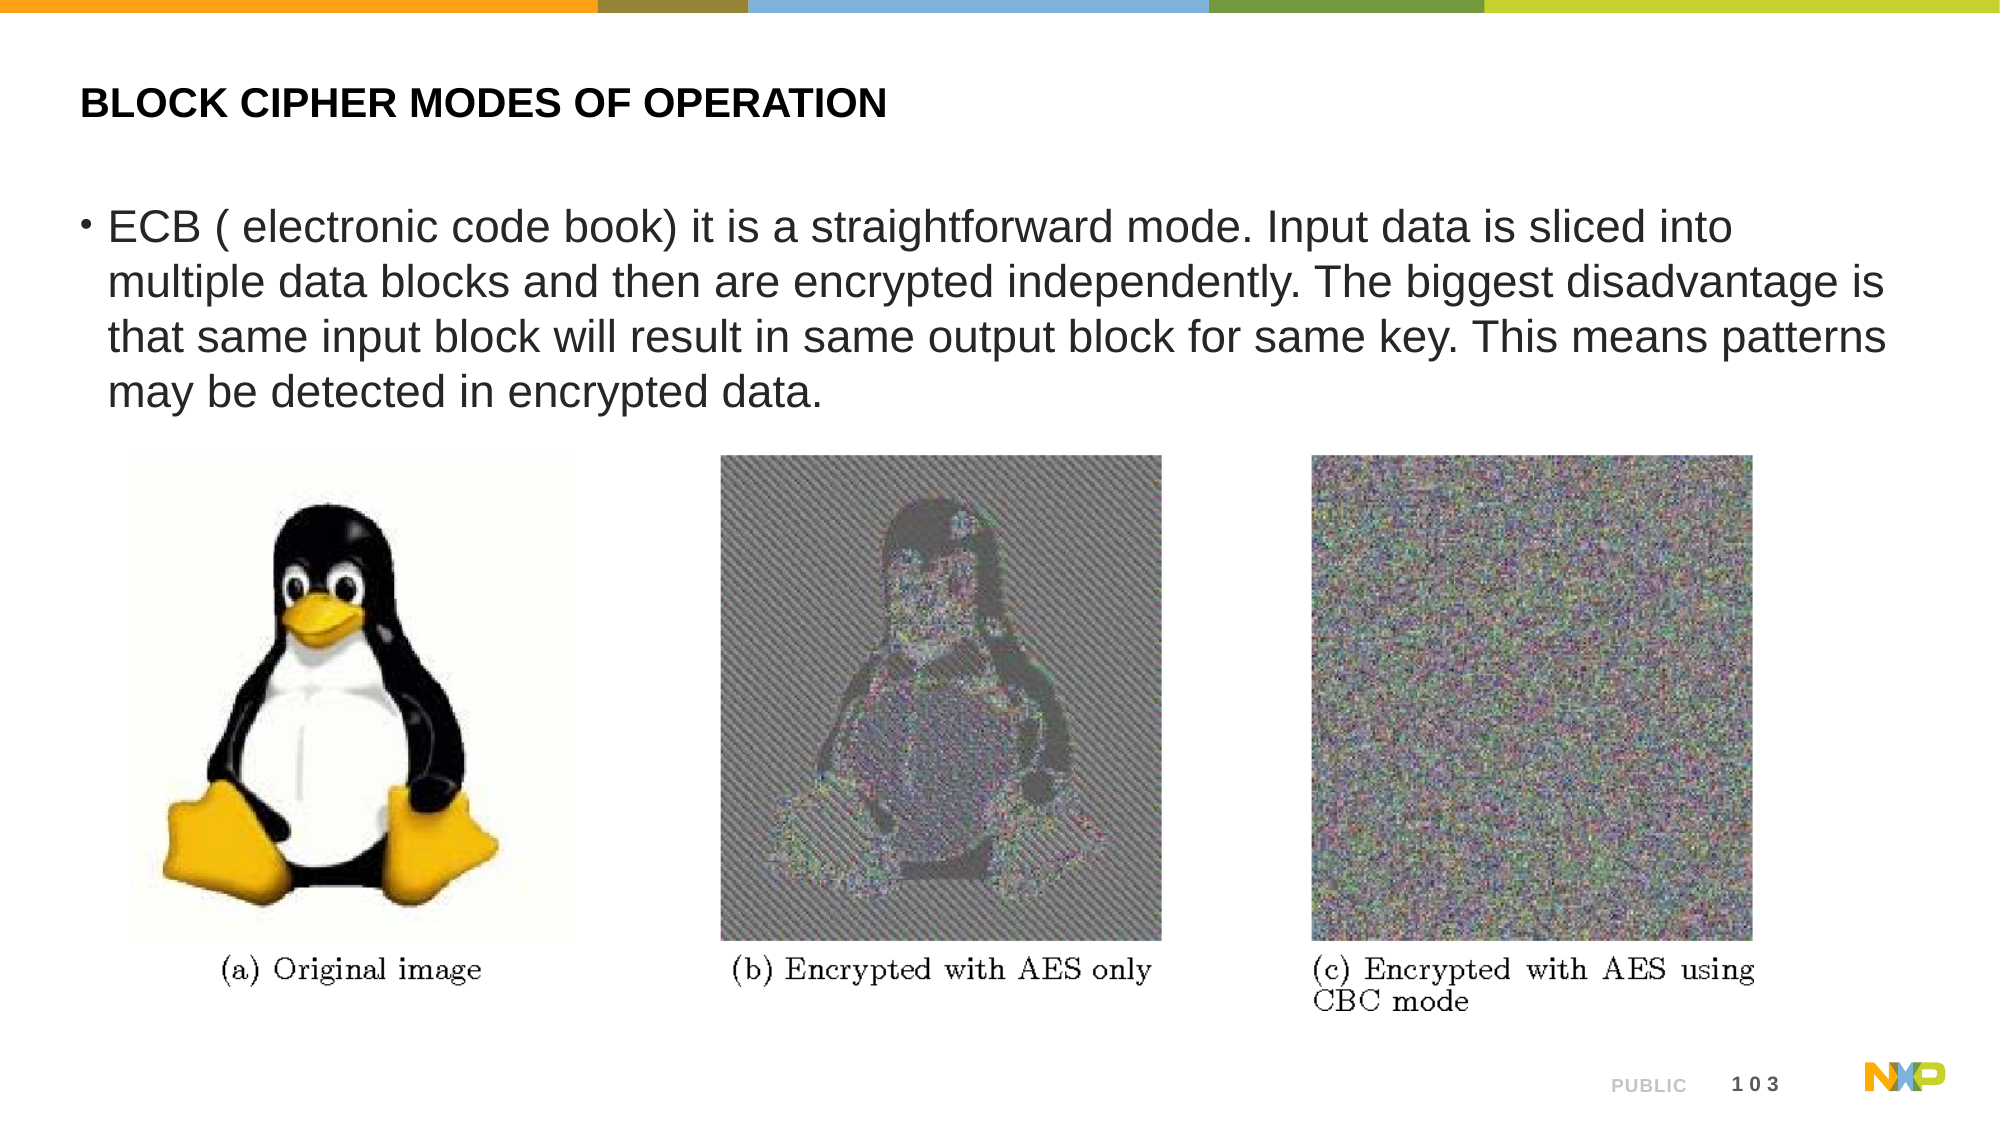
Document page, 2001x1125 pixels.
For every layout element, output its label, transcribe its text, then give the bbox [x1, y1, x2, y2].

picture [130, 453, 1755, 1011]
title Block cipher Modes of operation [64, 67, 1940, 176]
list ECB ( electronic code book) it is a straightforward mode. Input data is sliced into multiple data blocks and then are encrypted independently. The biggest disadvantage is that same input block will result in same output block for same key. This means patterns may be detected in encrypted data. [64, 189, 1904, 441]
